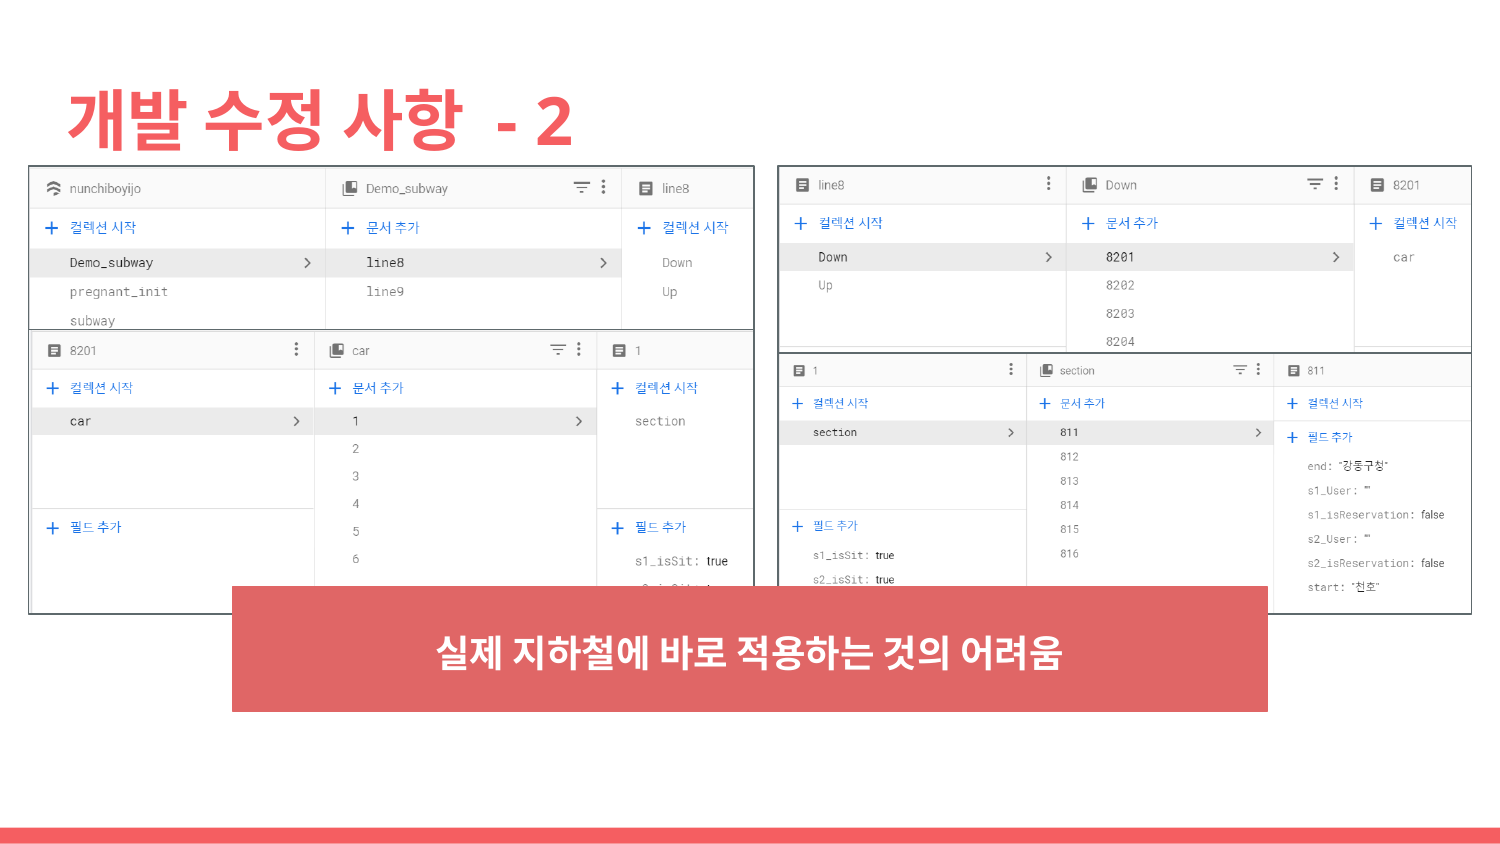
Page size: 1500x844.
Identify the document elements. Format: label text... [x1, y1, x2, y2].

title 개발 수정 사항 - 2 [51, 64, 1449, 167]
picture [28, 166, 754, 614]
picture [778, 166, 1472, 614]
text_box 실제 지하철에 바로 적용하는 것의 어려움 [232, 586, 1267, 712]
